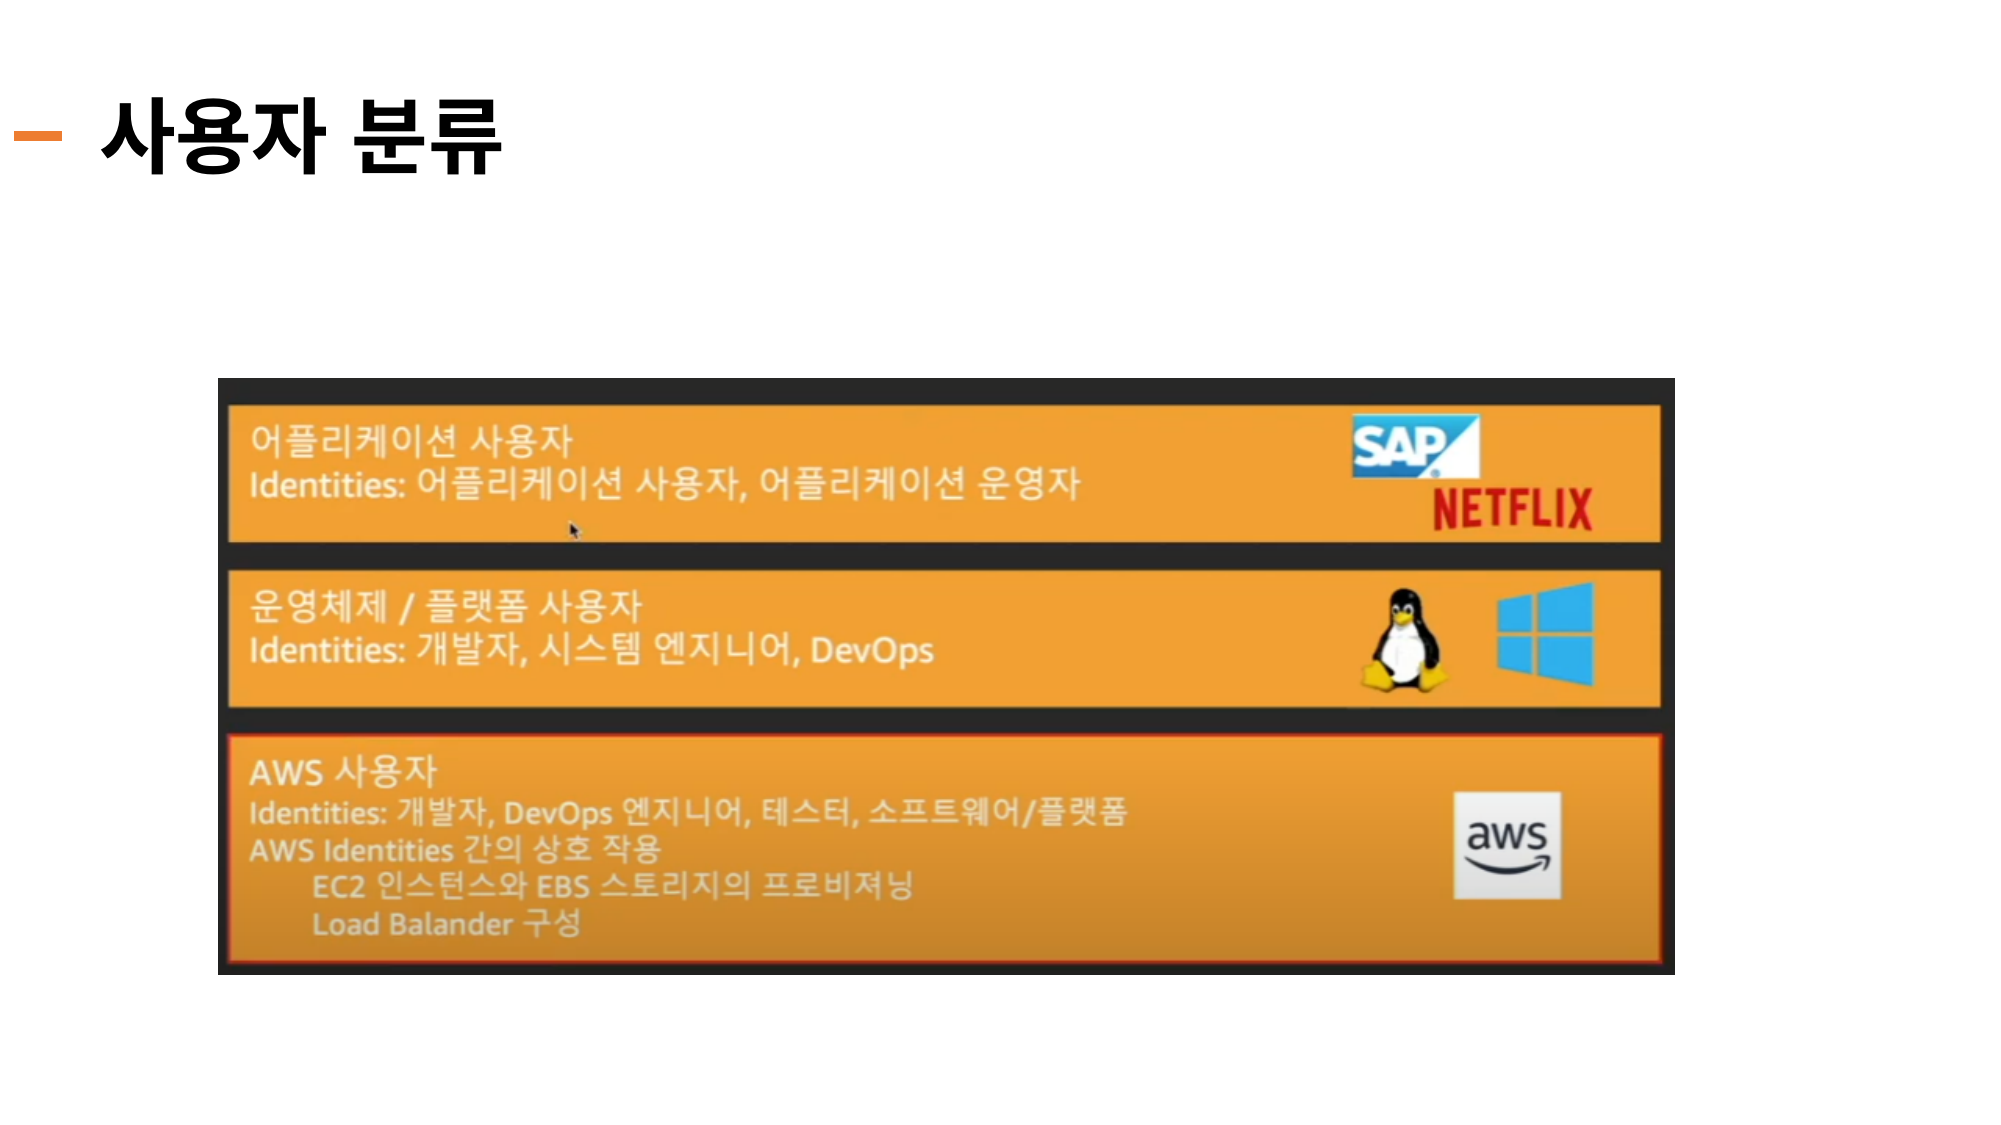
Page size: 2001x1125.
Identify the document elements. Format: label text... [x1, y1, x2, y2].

text_box [14, 131, 62, 141]
title 사용자 분류 [84, 31, 1810, 249]
picture [218, 378, 1675, 975]
